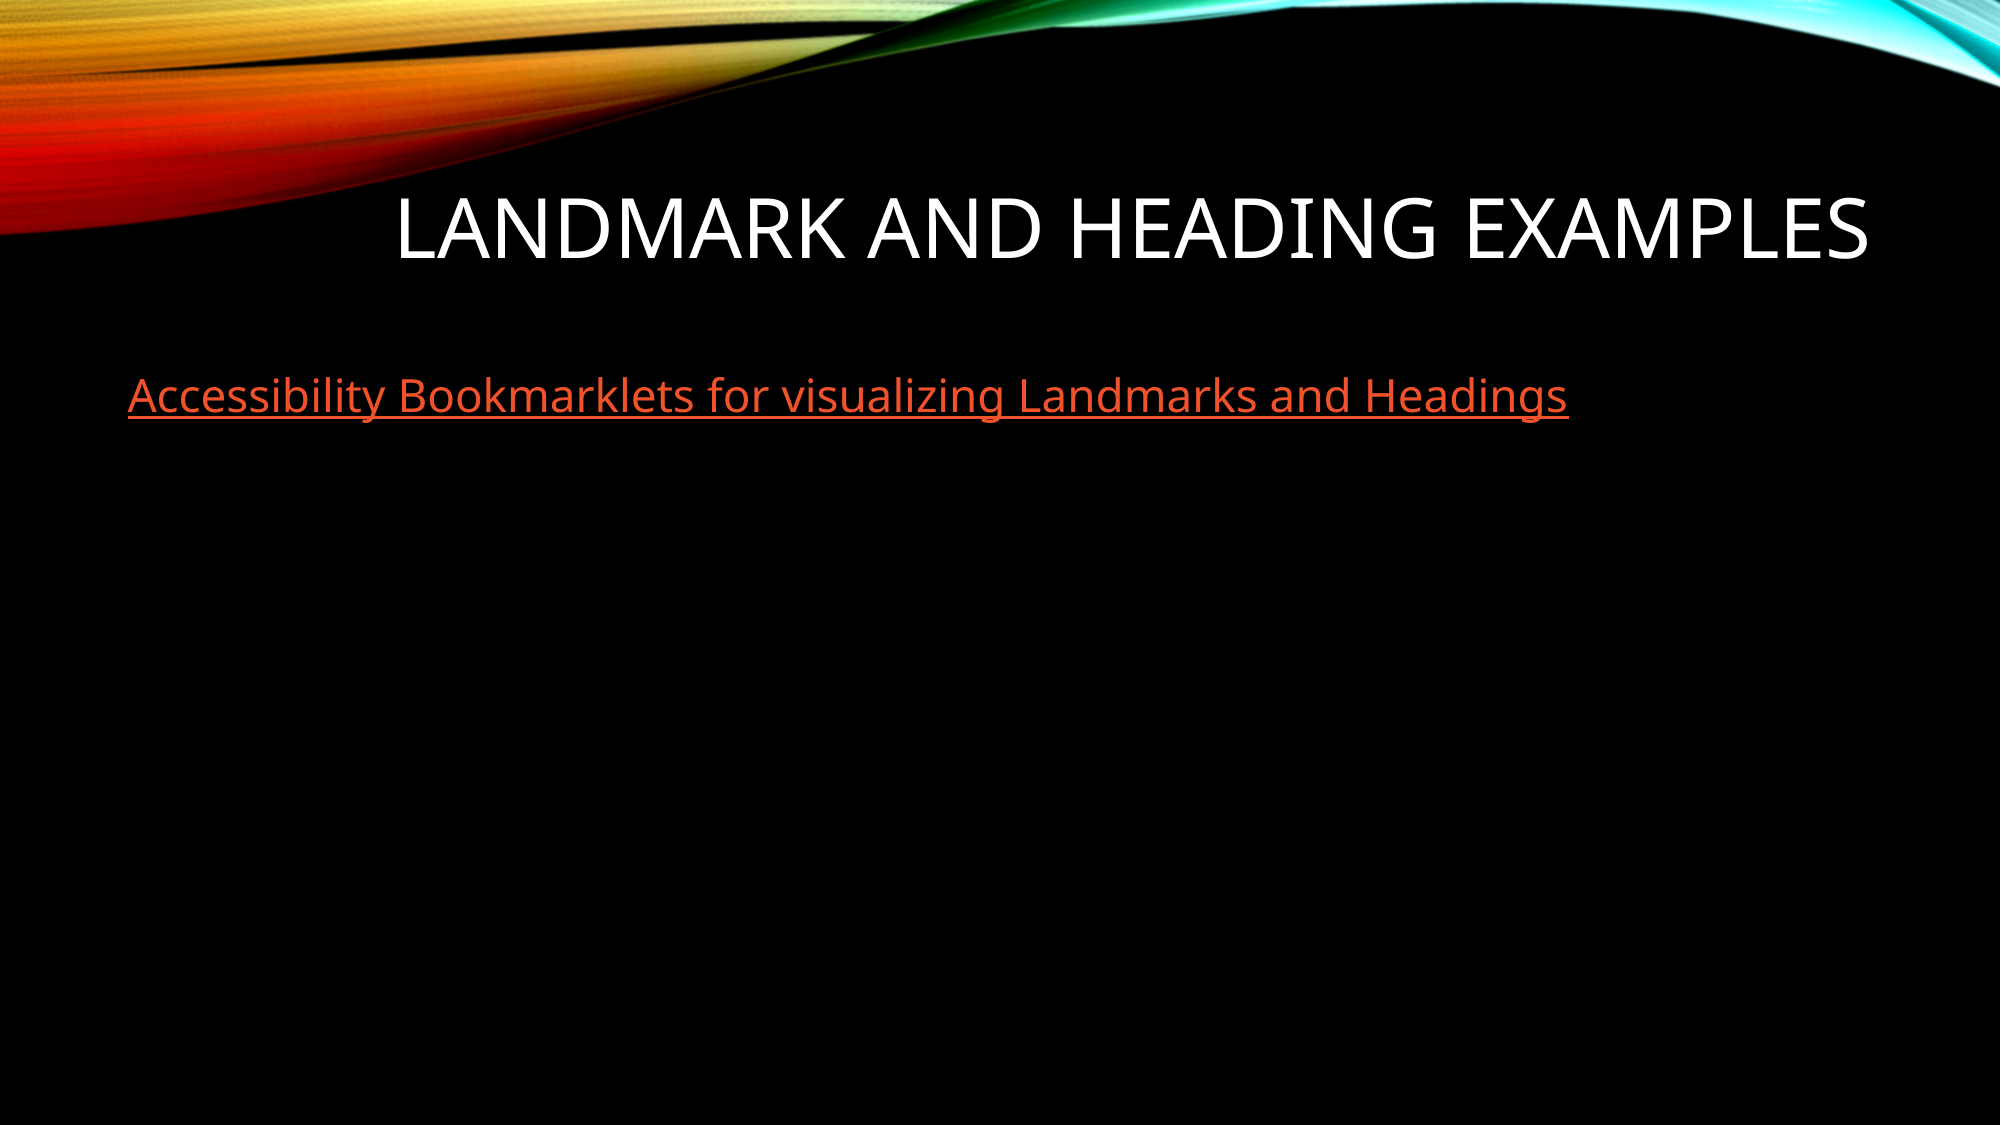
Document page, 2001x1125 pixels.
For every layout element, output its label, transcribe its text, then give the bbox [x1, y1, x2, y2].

picture [0, 0, 2000, 237]
title Landmark and Heading Examples [295, 125, 1888, 338]
list Accessibility Bookmarklets for visualizing Landmarks and Headings [112, 360, 1888, 1021]
